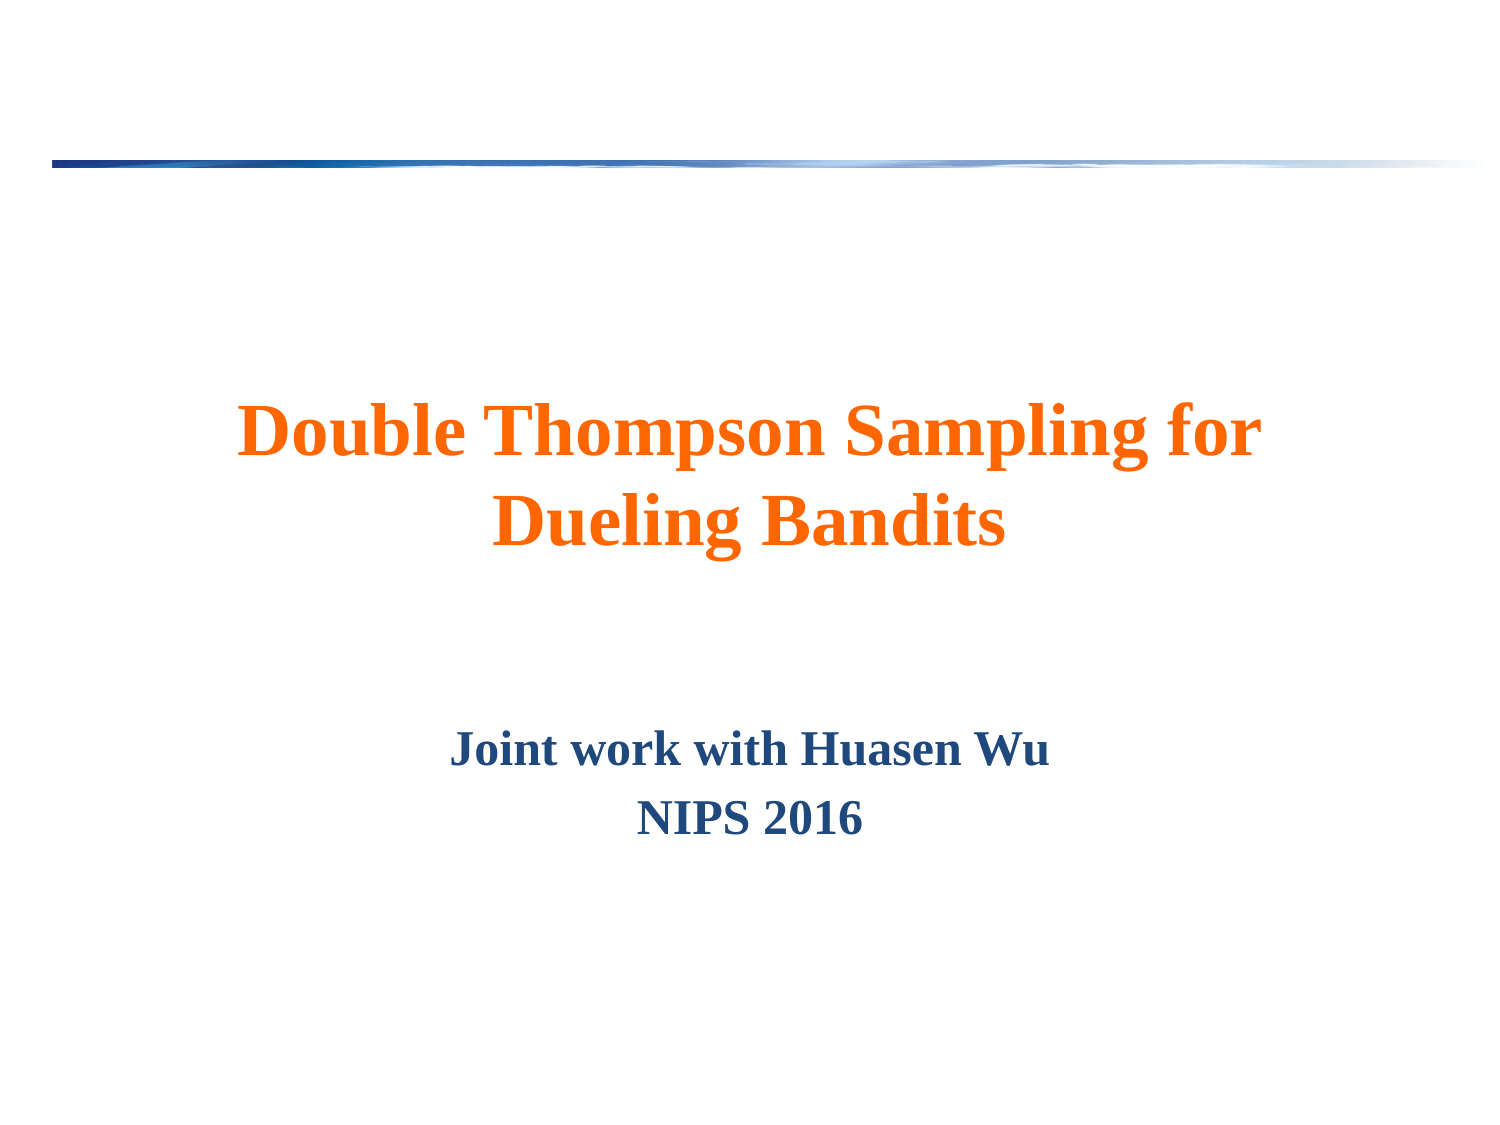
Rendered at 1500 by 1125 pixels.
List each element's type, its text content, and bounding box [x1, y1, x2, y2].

subtitle Joint work with Huasen Wu NIPS 2016 [225, 637, 1275, 925]
picture [52, 160, 1483, 168]
title Double Thompson Sampling for Dueling Bandits [112, 349, 1388, 591]
